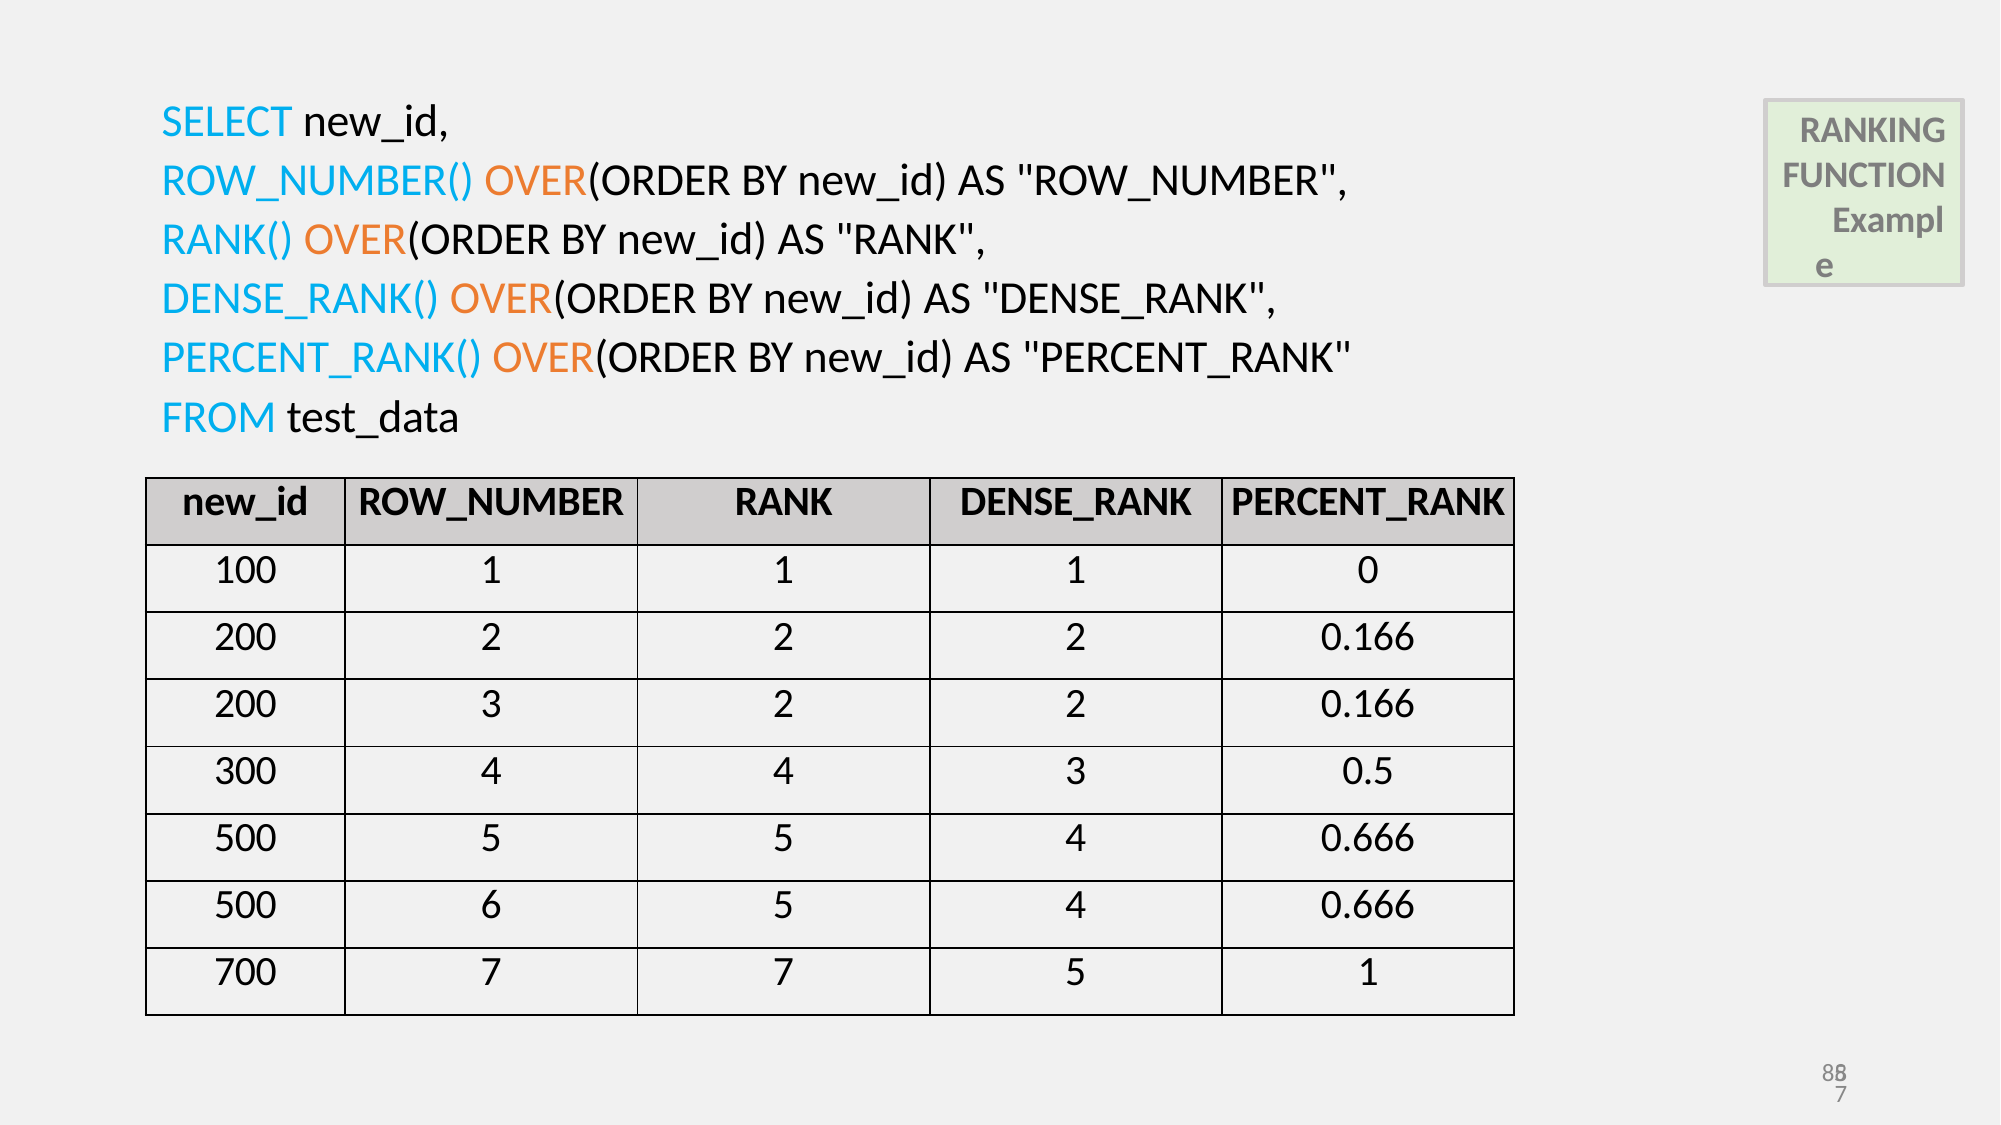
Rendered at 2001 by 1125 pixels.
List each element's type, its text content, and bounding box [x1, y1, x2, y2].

table_header DENSE_RANK [931, 479, 1221, 544]
table_cell 500 [147, 815, 344, 880]
table_cell 5 [931, 949, 1221, 1014]
table_cell 200 [147, 613, 344, 678]
table_cell 1 [346, 546, 637, 611]
table_cell 500 [147, 882, 344, 947]
table_cell 4 [931, 882, 1221, 947]
table_header new_id [147, 479, 344, 544]
table_cell 2 [346, 613, 637, 678]
table_cell 0.666 [1223, 815, 1513, 880]
table_header RANK [638, 479, 929, 544]
table_cell 3 [346, 680, 637, 746]
table_header ROW_NUMBER [346, 479, 637, 544]
table_cell 5 [346, 815, 637, 880]
table_cell 0.166 [1223, 613, 1513, 678]
table_cell 6 [346, 882, 637, 947]
text_box RANKING FUNCTION Example [1765, 100, 1963, 285]
table_cell 5 [638, 882, 929, 947]
table_cell 1 [638, 546, 929, 611]
table_cell 3 [931, 747, 1221, 813]
text_box RANK() OVER(ORDER BY new_id) AS "RANK", DENSE_RANK() OVER(ORDER BY new_id) AS "DENSE_RANK", PERCENT_RANK() OVER(ORDER BY new_id) AS "PERCENT_RANK" FROM test_data [159, 202, 1367, 442]
table_cell 2 [638, 680, 929, 746]
table_cell 0 [1223, 546, 1513, 611]
table_cell 1 [931, 546, 1221, 611]
table_cell 0.166 [1223, 680, 1513, 746]
table_cell 100 [147, 546, 344, 611]
table_cell 200 [147, 680, 344, 746]
table_cell 0.666 [1223, 882, 1513, 947]
slide_number 87 [1802, 1060, 1856, 1090]
table_cell 4 [346, 747, 637, 813]
table_cell 0.5 [1223, 747, 1513, 813]
table_cell 700 [147, 949, 344, 1014]
table_cell 4 [931, 815, 1221, 880]
table_cell 4 [638, 747, 929, 813]
table_header PERCENT_RANK [1223, 479, 1513, 544]
table_cell 7 [638, 949, 929, 1014]
table_cell 7 [346, 949, 637, 1014]
table_cell 300 [147, 747, 344, 813]
table_cell 2 [931, 680, 1221, 746]
table_cell 5 [638, 815, 929, 880]
table_cell 2 [931, 613, 1221, 678]
title SELECT new_id, ROW_NUMBER() OVER(ORDER BY new_id) AS "ROW_NUMBER", [159, 84, 1361, 202]
table_cell 2 [638, 613, 929, 678]
table_cell 1 [1223, 949, 1513, 1014]
